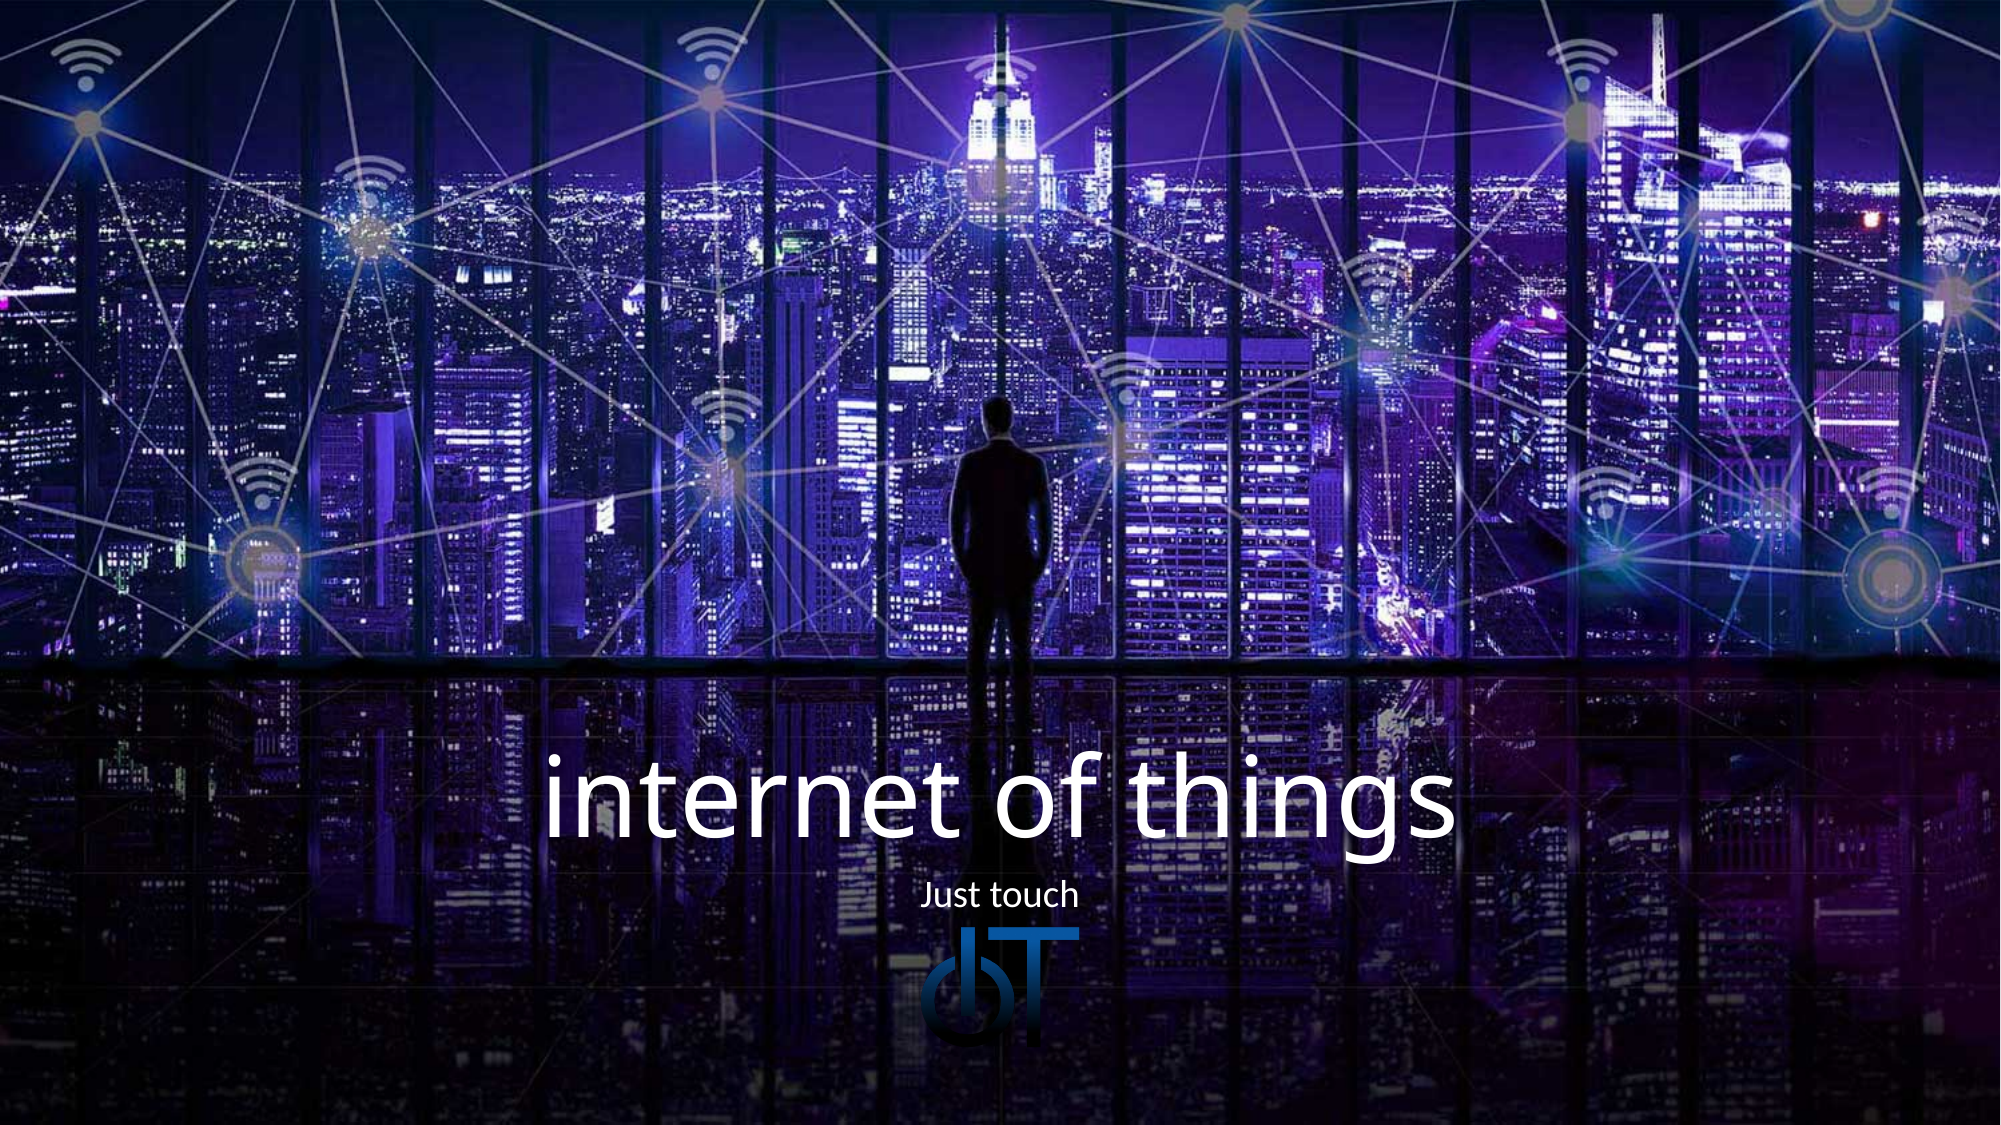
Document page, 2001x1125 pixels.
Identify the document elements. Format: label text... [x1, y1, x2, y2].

text_box Just touch [0, 861, 2000, 923]
picture [0, 0, 2001, 1125]
text_box internet of things [0, 717, 2000, 861]
